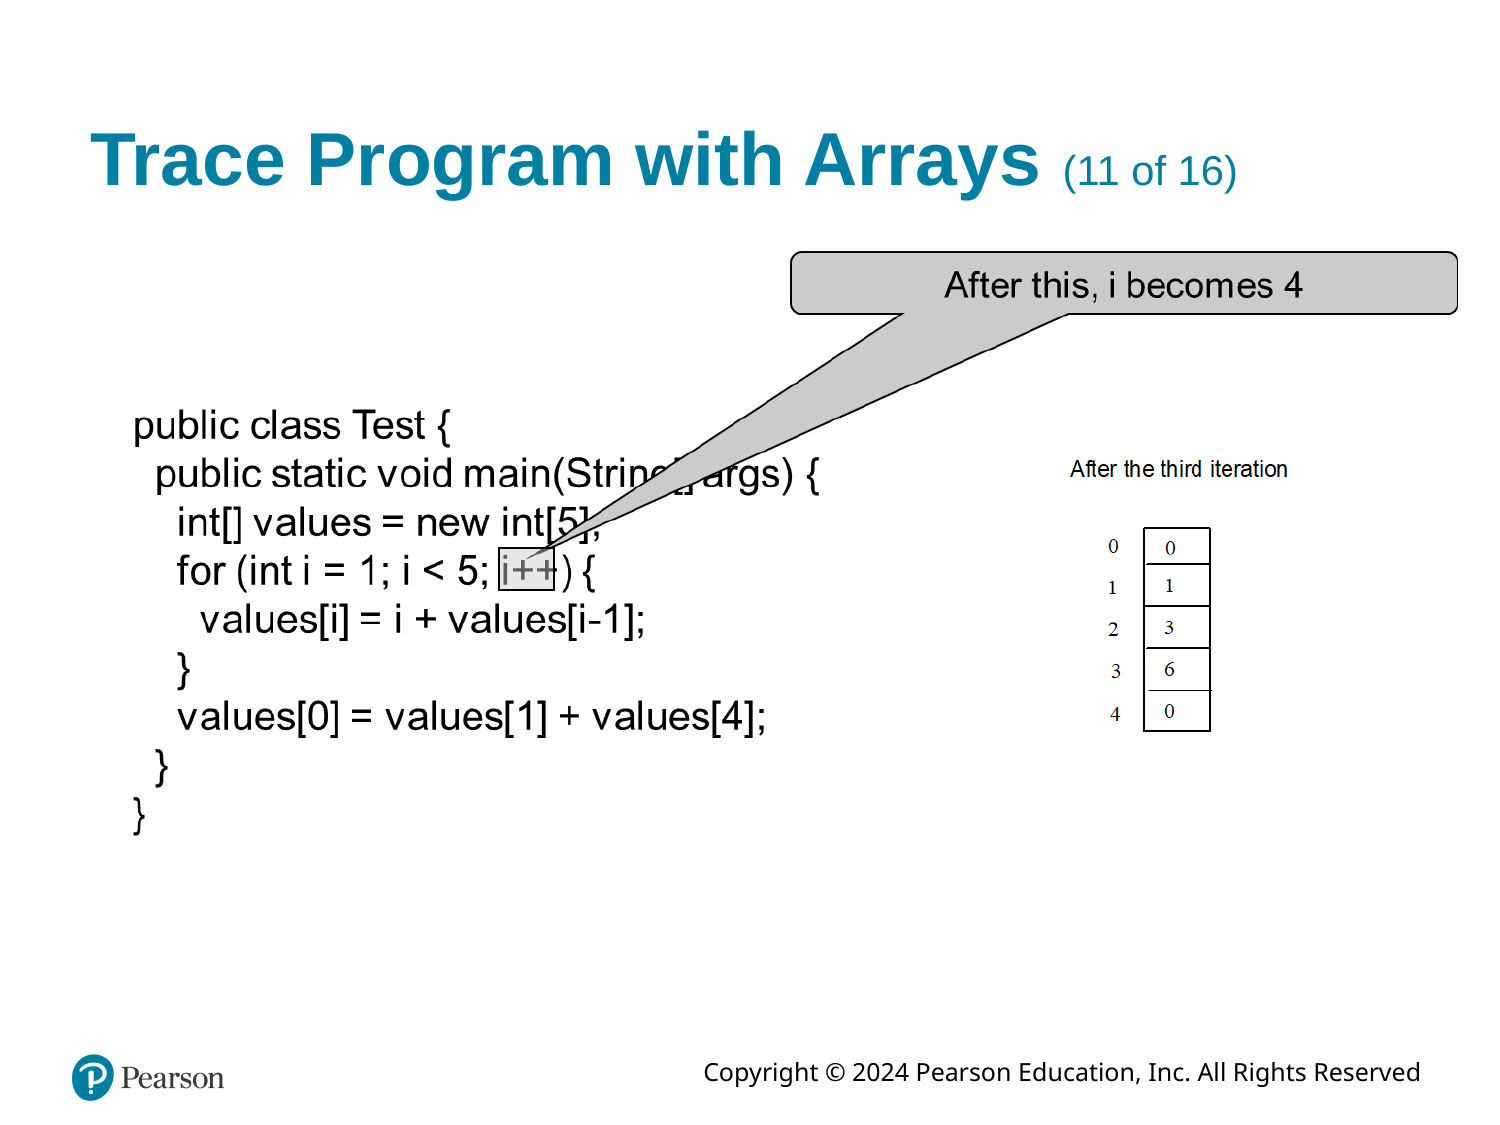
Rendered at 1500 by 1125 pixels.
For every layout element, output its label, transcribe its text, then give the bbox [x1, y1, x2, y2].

picture [51, 1053, 245, 1102]
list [107, 249, 1459, 861]
title Trace Program with Arrays (11 of 16) [75, 35, 1425, 216]
